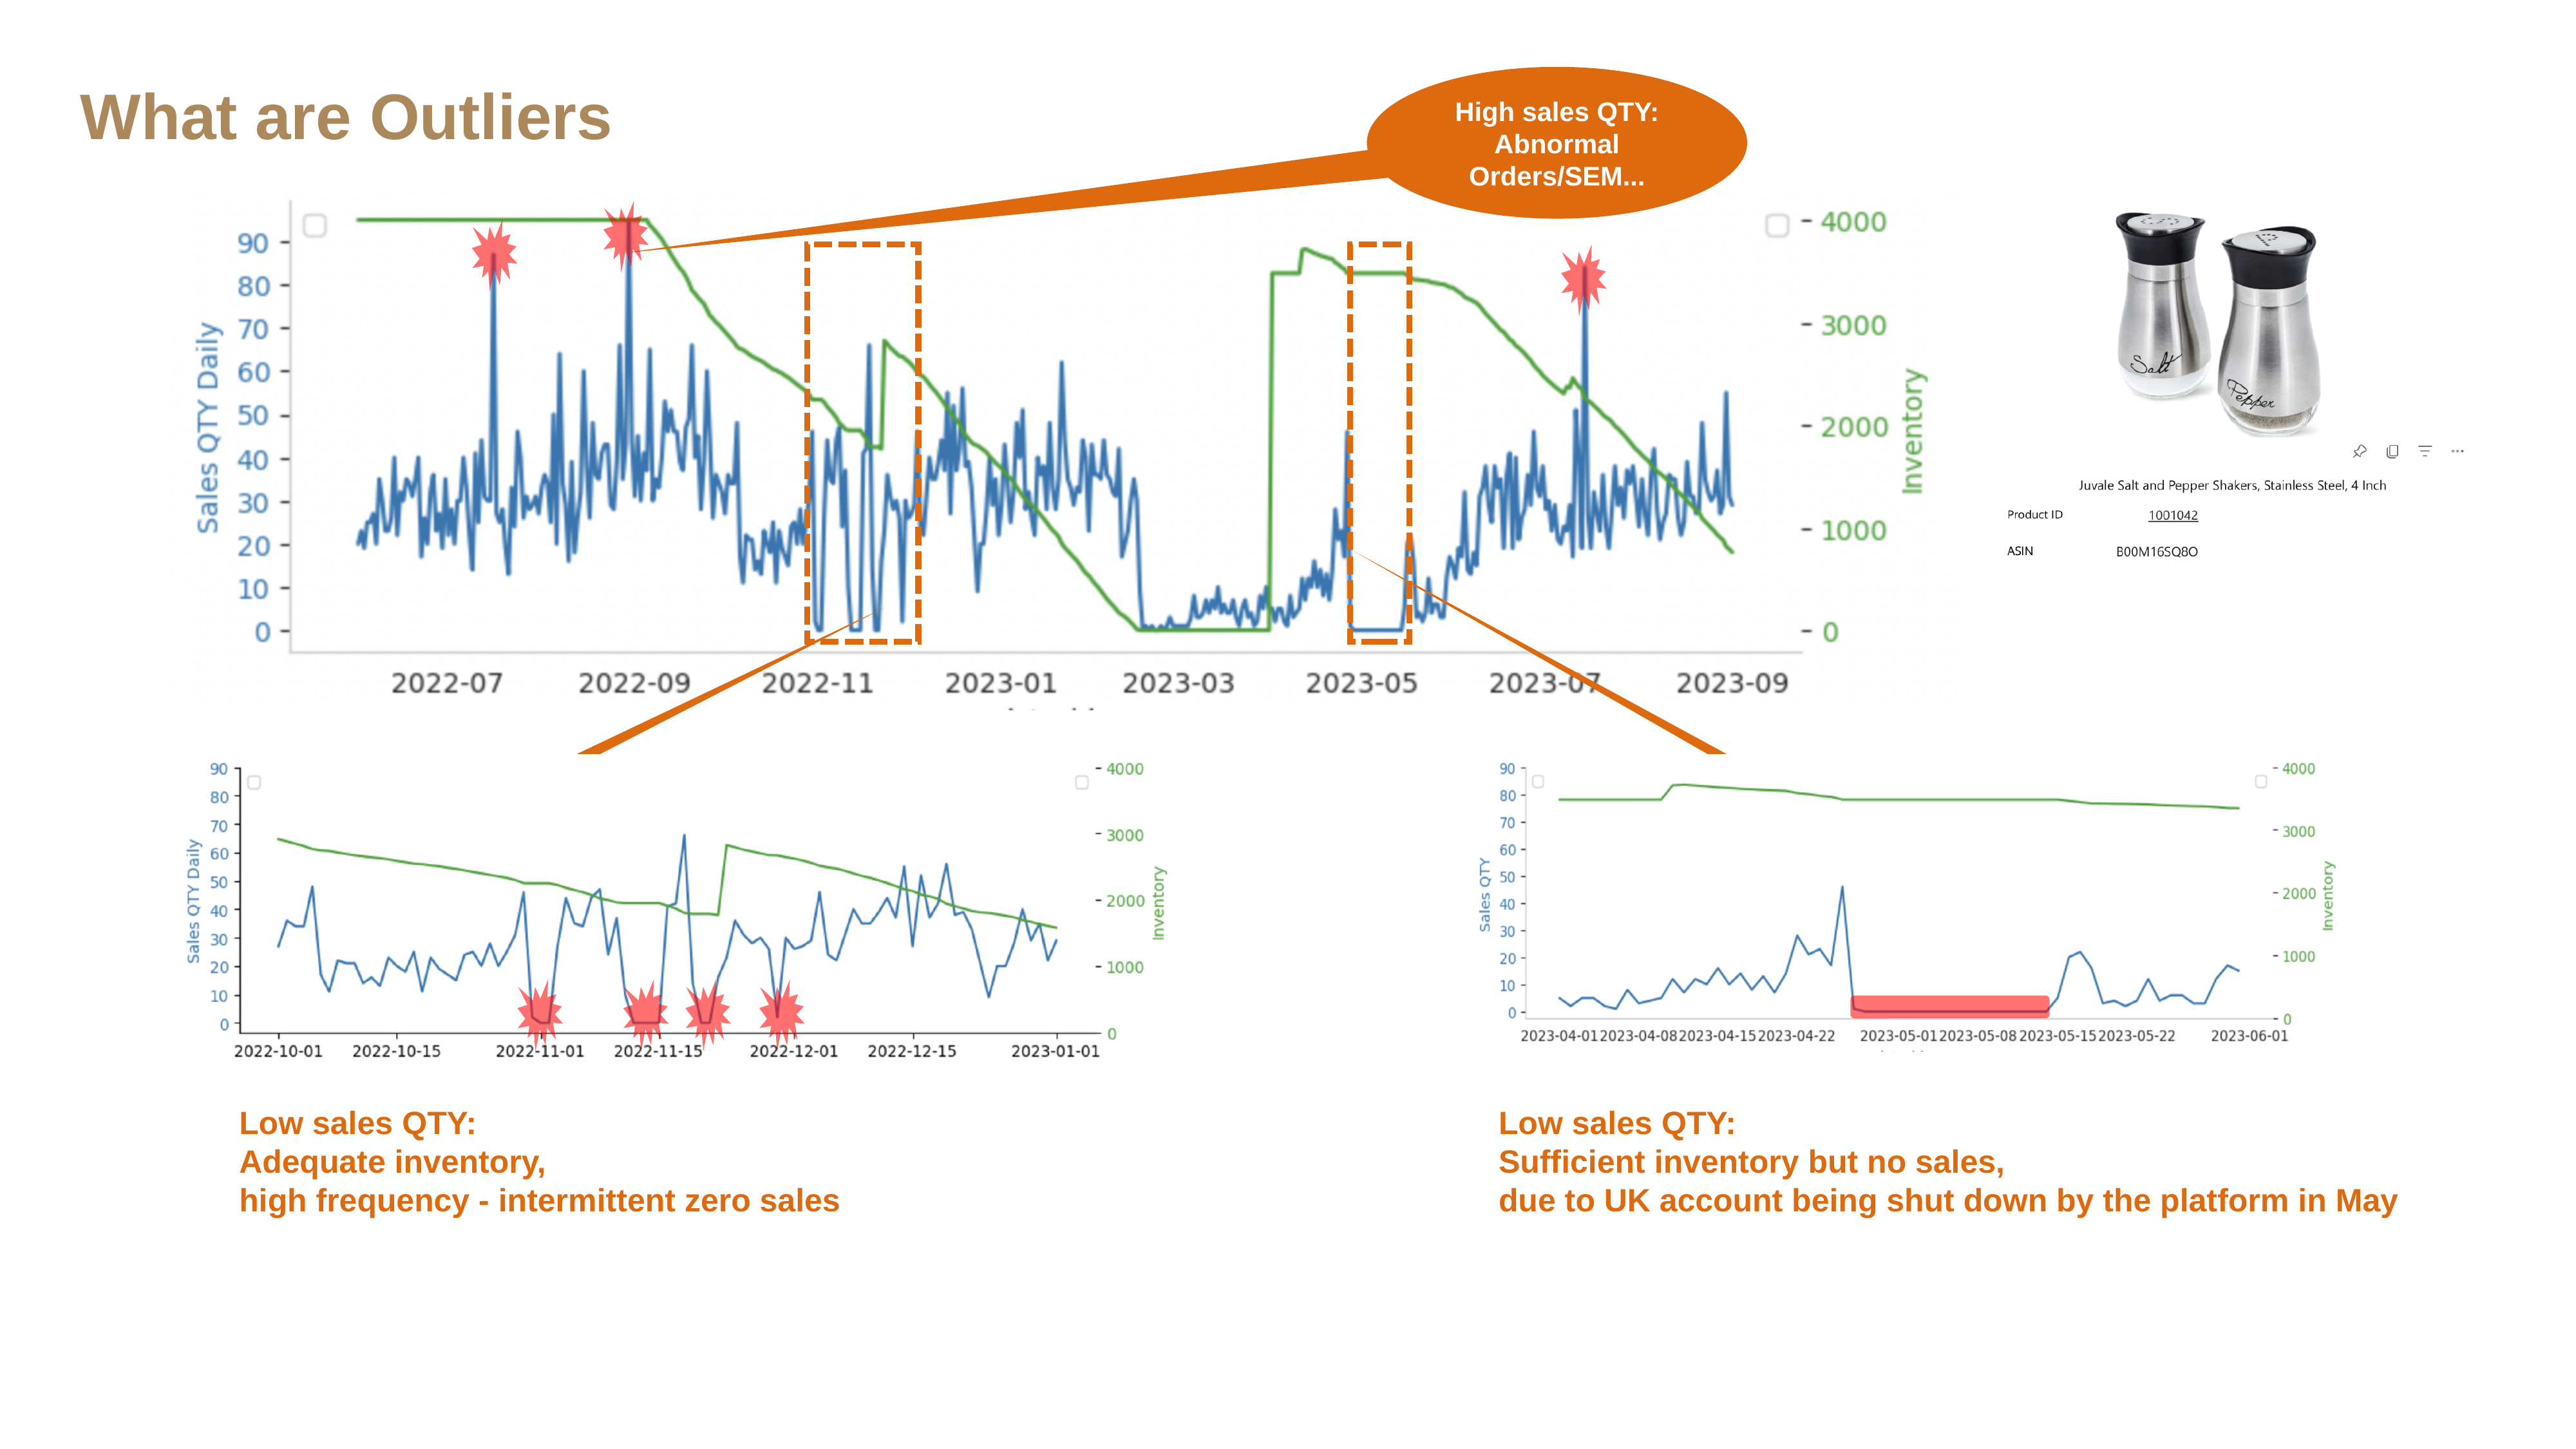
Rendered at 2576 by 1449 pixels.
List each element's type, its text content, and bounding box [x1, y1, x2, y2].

picture [168, 189, 2479, 710]
text_box What are Outliers [75, 70, 619, 158]
text_box [576, 710, 685, 754]
text_box Low sales QTY: Sufficient inventory but no sales, due to UK account being shut down by the platform in May [1493, 1096, 2405, 1224]
picture [168, 754, 1197, 1065]
text_box Low sales QTY: Adequate inventory, high frequency - intermittent zero sales [229, 1097, 972, 1224]
text_box [1631, 710, 1727, 754]
text_box High sales QTY: Abnormal Orders/SEM... [1088, 66, 1748, 189]
picture [1463, 754, 2344, 1052]
